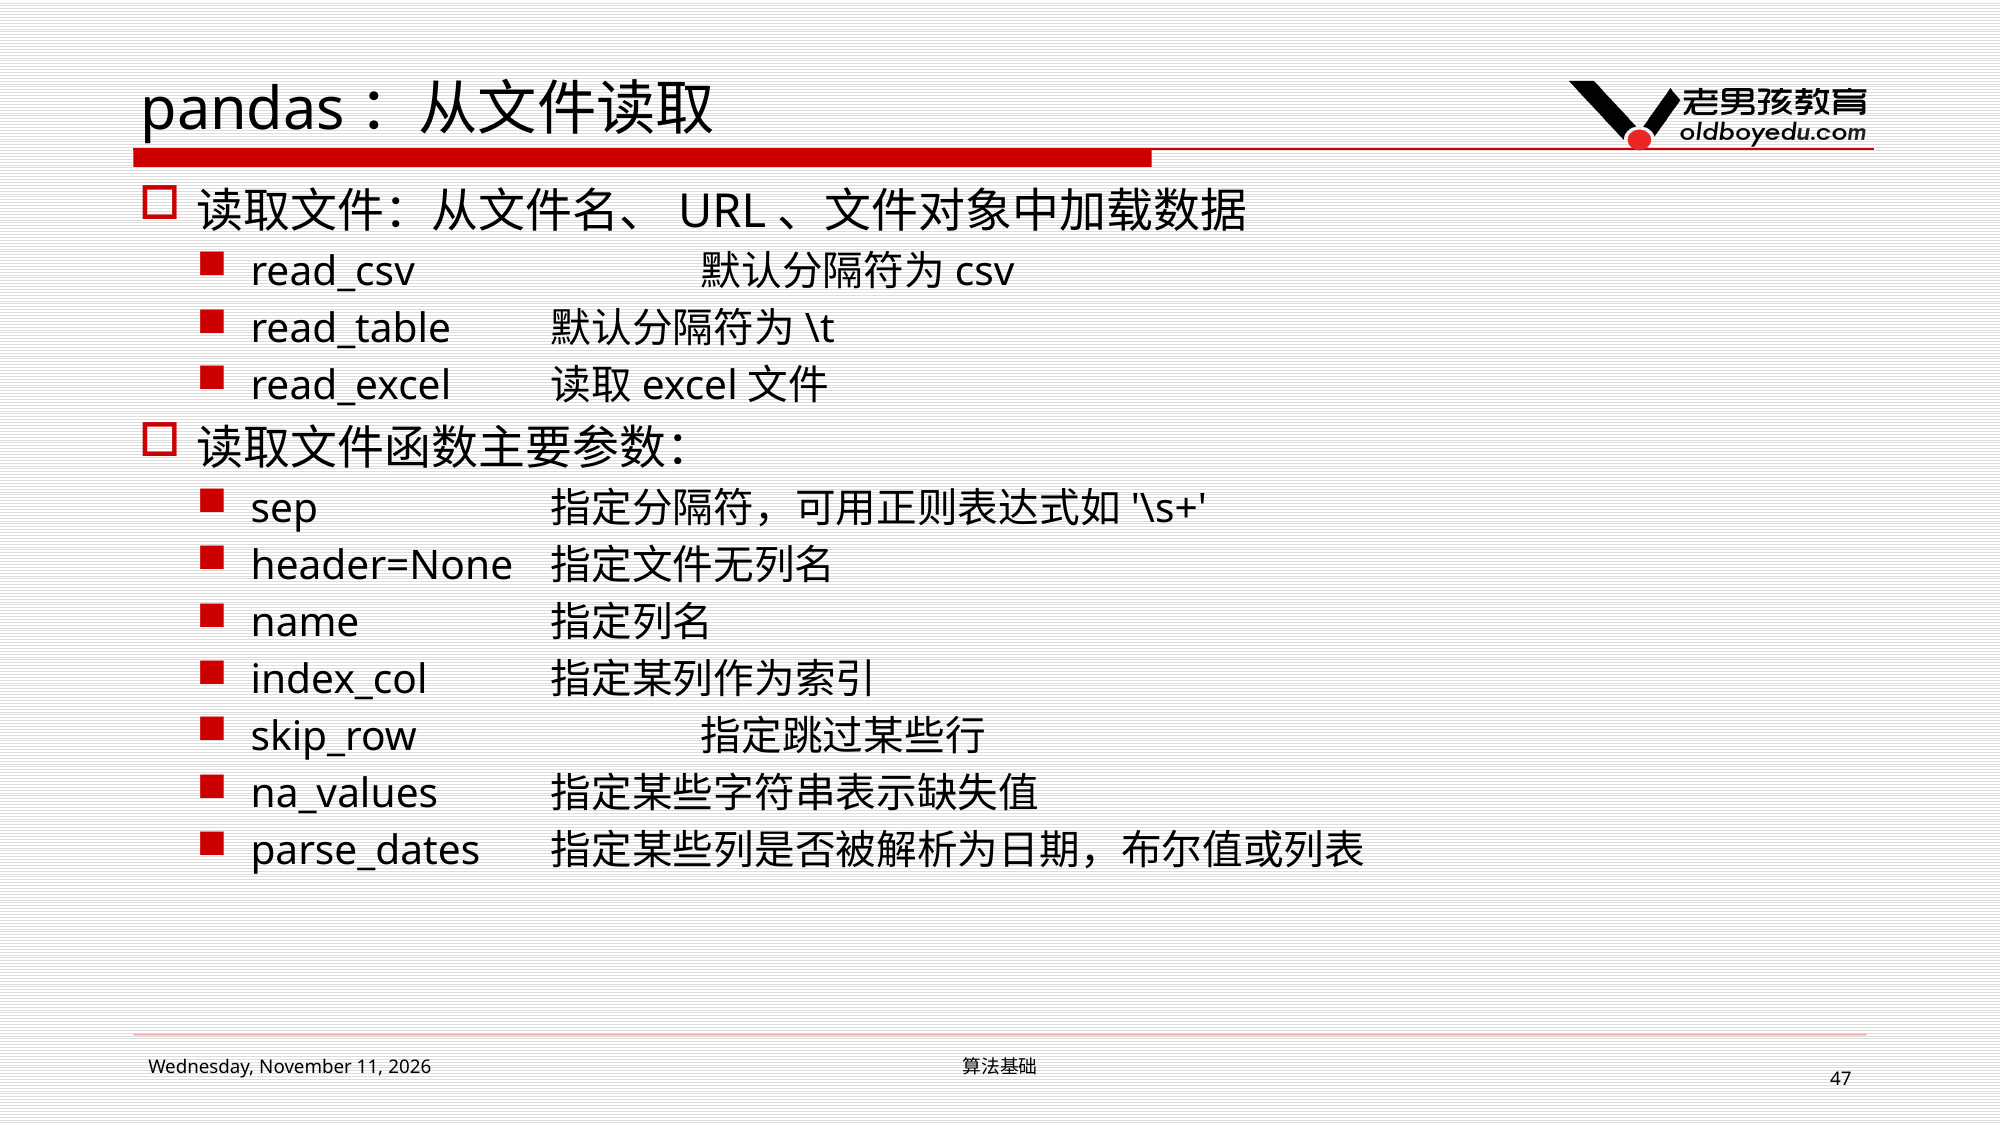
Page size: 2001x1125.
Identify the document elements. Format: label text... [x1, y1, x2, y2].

title pandas：从文件读取 [125, 50, 1876, 149]
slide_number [133, 1046, 567, 1103]
slide_number 47 [1433, 1058, 1867, 1103]
list 读取文件：从文件名、URL、文件对象中加载数据 read_csv 默认分隔符为csv read_table 默认分隔符为\t read_excel 读取excel文件 读取文件函数主要参数： sep 指定分隔符，可用正则表达式如'\s+' header=None 指定文件无列名 name 指定列名 index_col 指定某列作为索引 skip_row 指定跳过某些行 na_values 指定某些字符串表示缺失值 parse_dates 指定某些列是否被解析为日期，布尔值或列表 [123, 172, 1874, 988]
footer 算法基础 [683, 1046, 1317, 1103]
